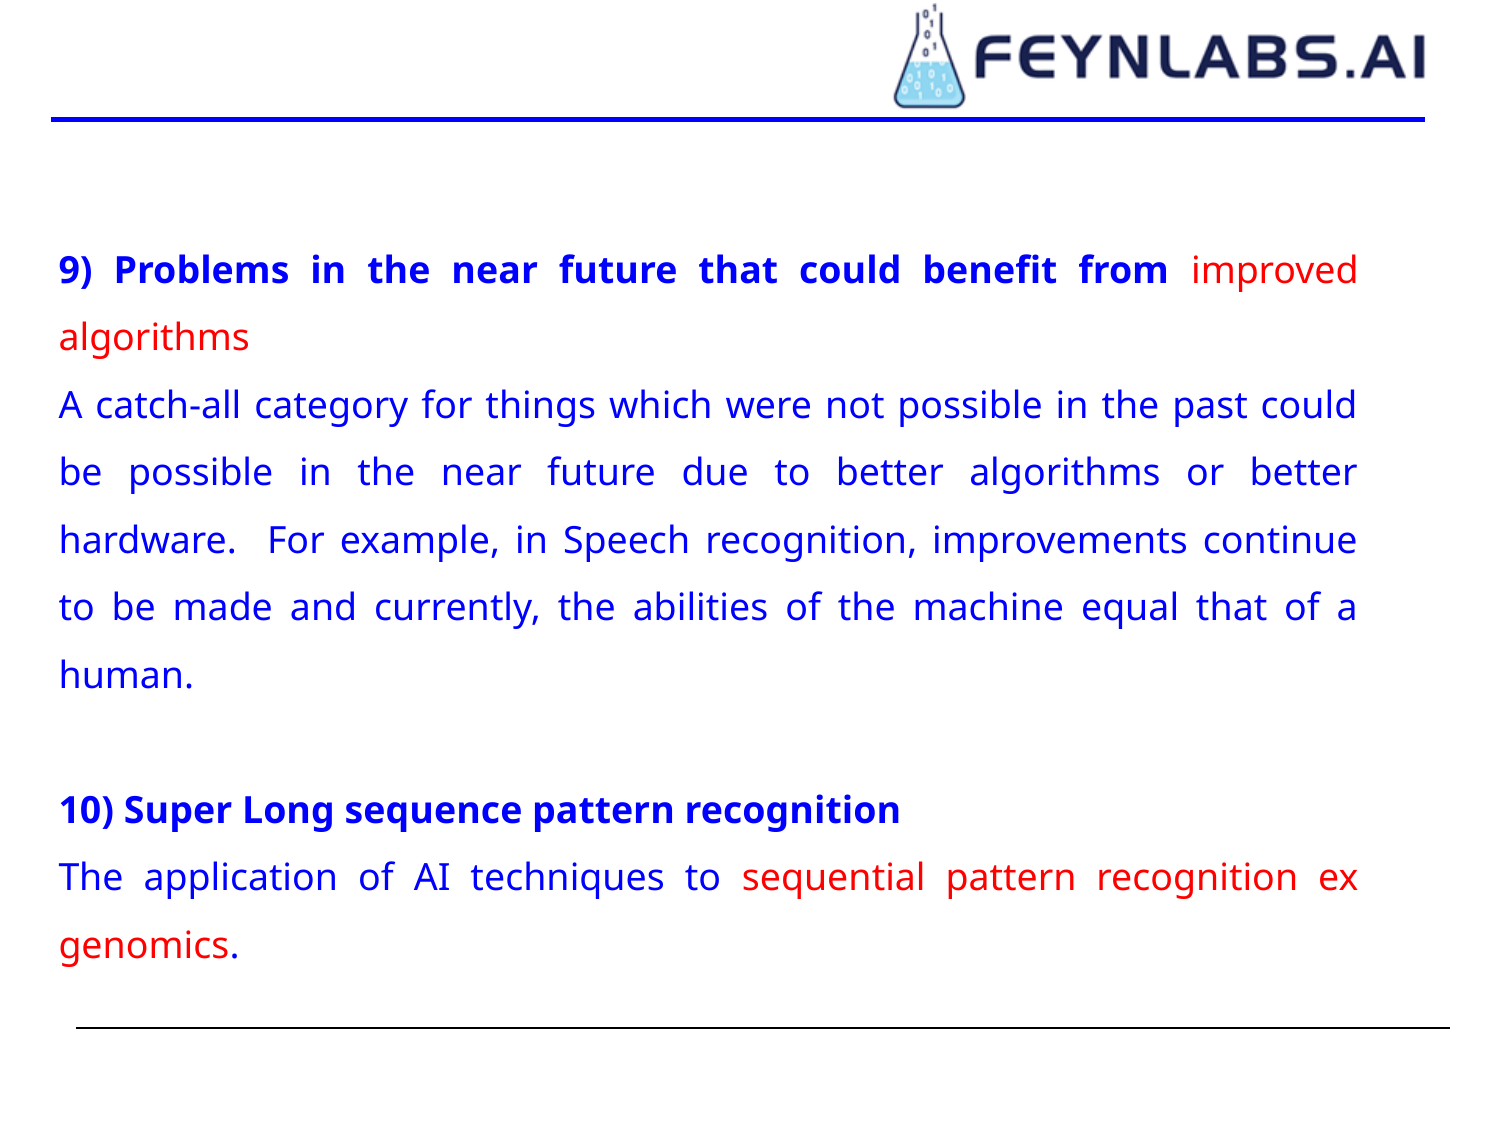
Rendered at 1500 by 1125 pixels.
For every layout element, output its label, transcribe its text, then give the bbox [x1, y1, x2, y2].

text_box 9) Problems in the near future that could benefit from improved algorithms A catch-all category for things which were not possible in the past could be possible in the near future due to better algorithms or better hardware. For example, in Speech recognition, improvements continue to be made and currently, the abilities of the machine equal that of a human. 10) Super Long sequence pattern recognition The application of AI techniques to sequential pattern recognition ex genomics. [43, 215, 1374, 981]
picture [888, 0, 1434, 113]
